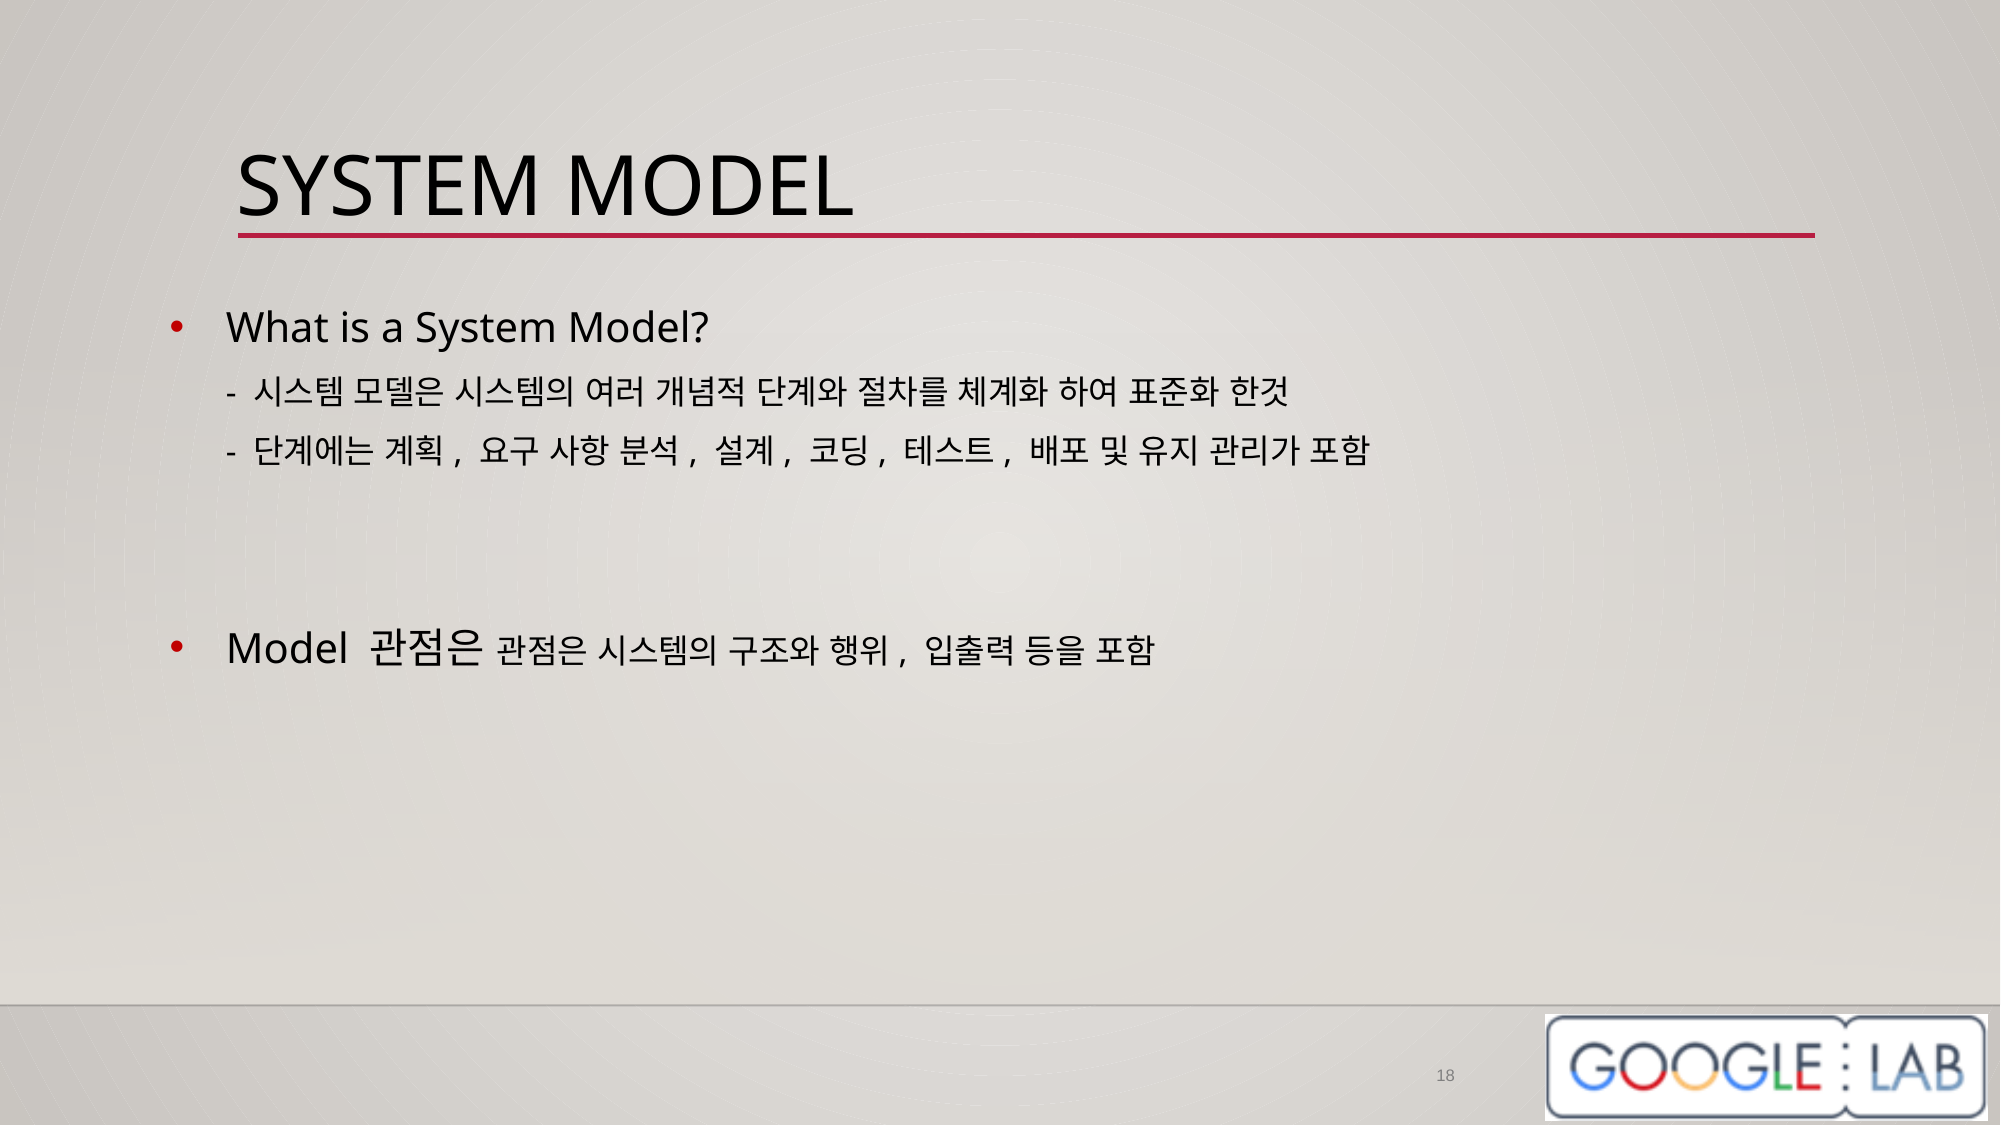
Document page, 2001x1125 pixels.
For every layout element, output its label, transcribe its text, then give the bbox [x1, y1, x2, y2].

text_box What is a System Model? - 시스템 모델은 시스템의 여러 개념적 단계와 절차를 체계화 하여 표준화 한것 - 단계에는 계획, 요구 사항 분석, 설계, 코딩, 테스트, 배포 및 유지 관리가 포함 Model 관점은 관점은 시스템의 구조와 행위, 입출력 등을 포함 [167, 273, 1941, 672]
title SYSTEM MODEL [234, 129, 1828, 273]
picture [1545, 1014, 1988, 1121]
slide_number 18 [1430, 1064, 1464, 1125]
